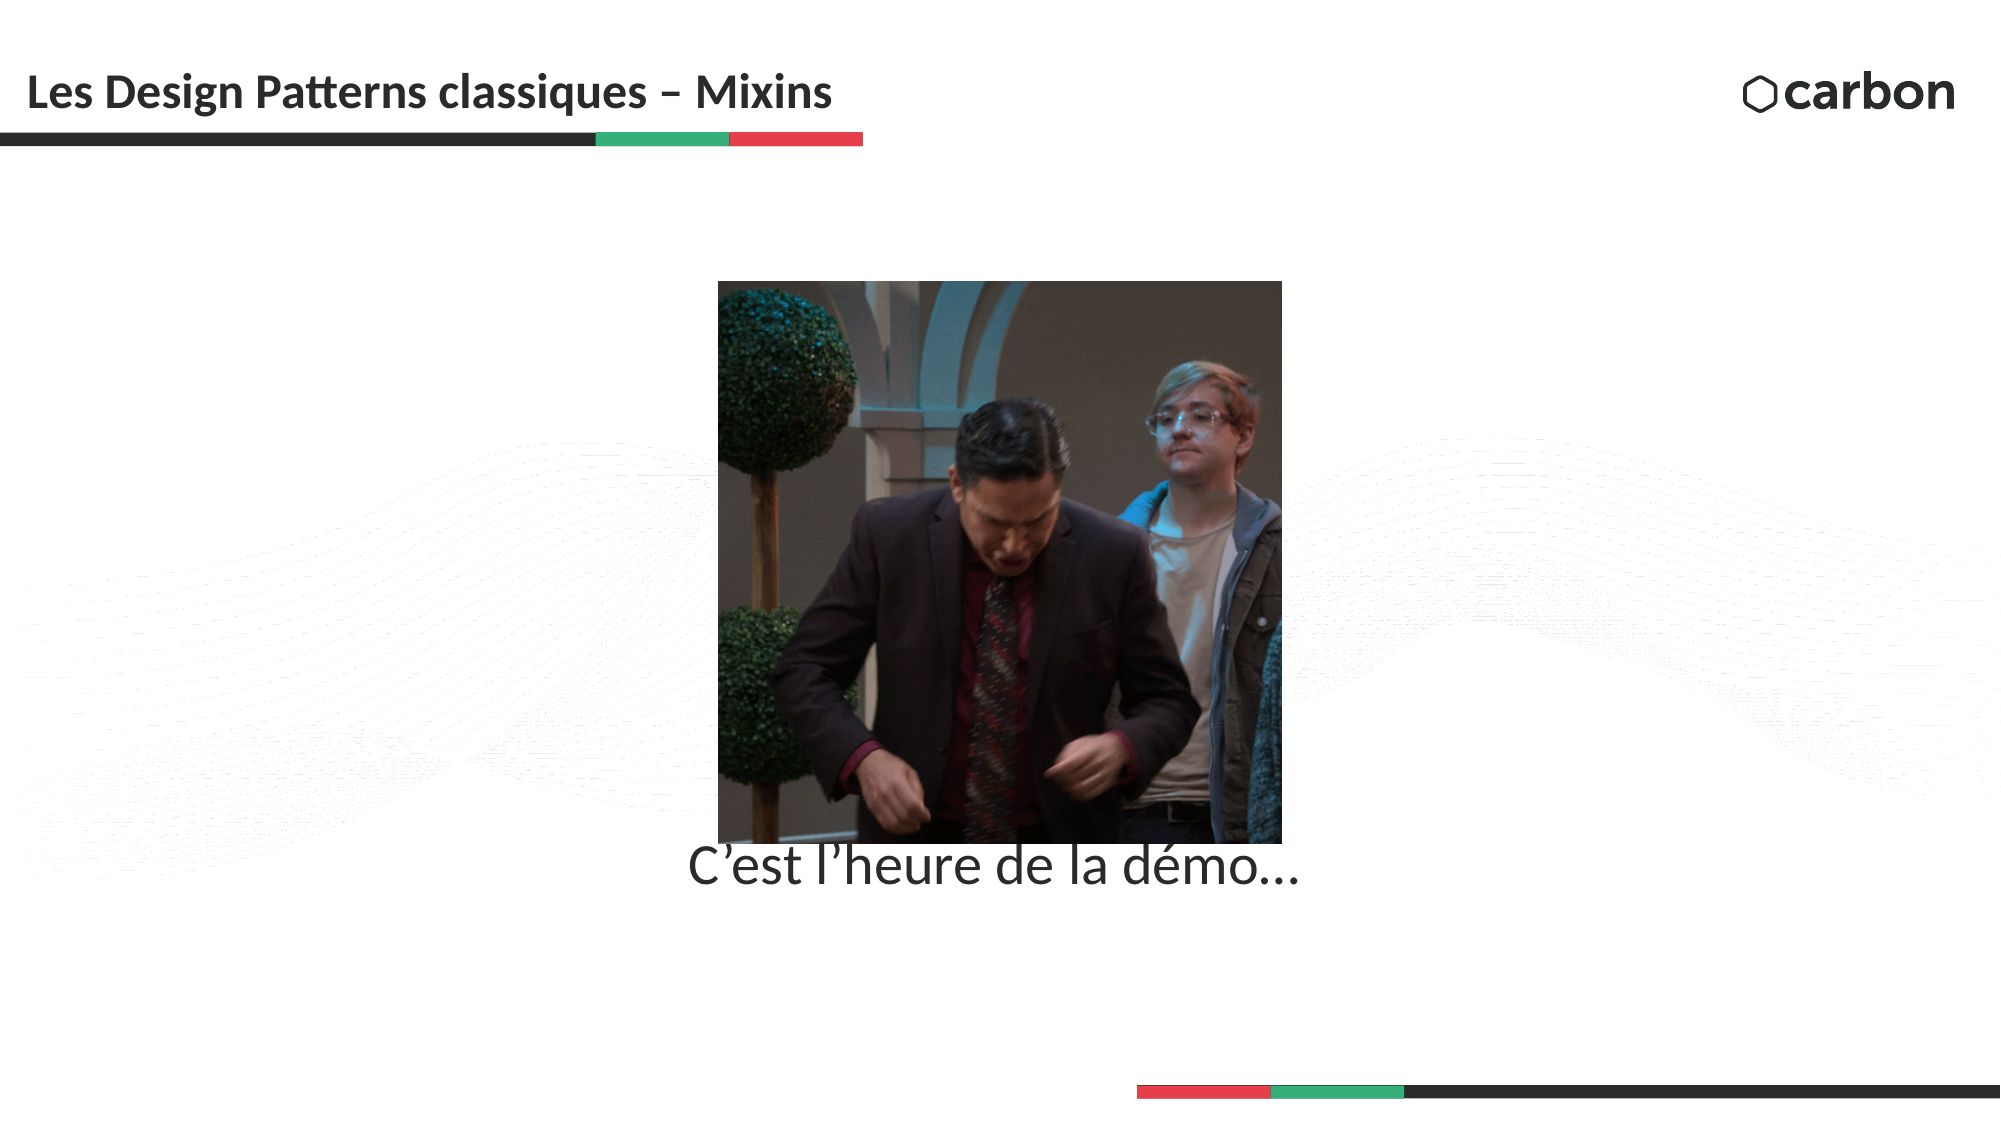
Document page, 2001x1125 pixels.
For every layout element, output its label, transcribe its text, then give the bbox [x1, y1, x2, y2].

picture [1743, 71, 1954, 113]
title Les Design Patterns classiques – Mixins [12, 52, 1712, 133]
list C’est l’heure de la démo… [87, 191, 1892, 1005]
picture [718, 281, 1282, 844]
